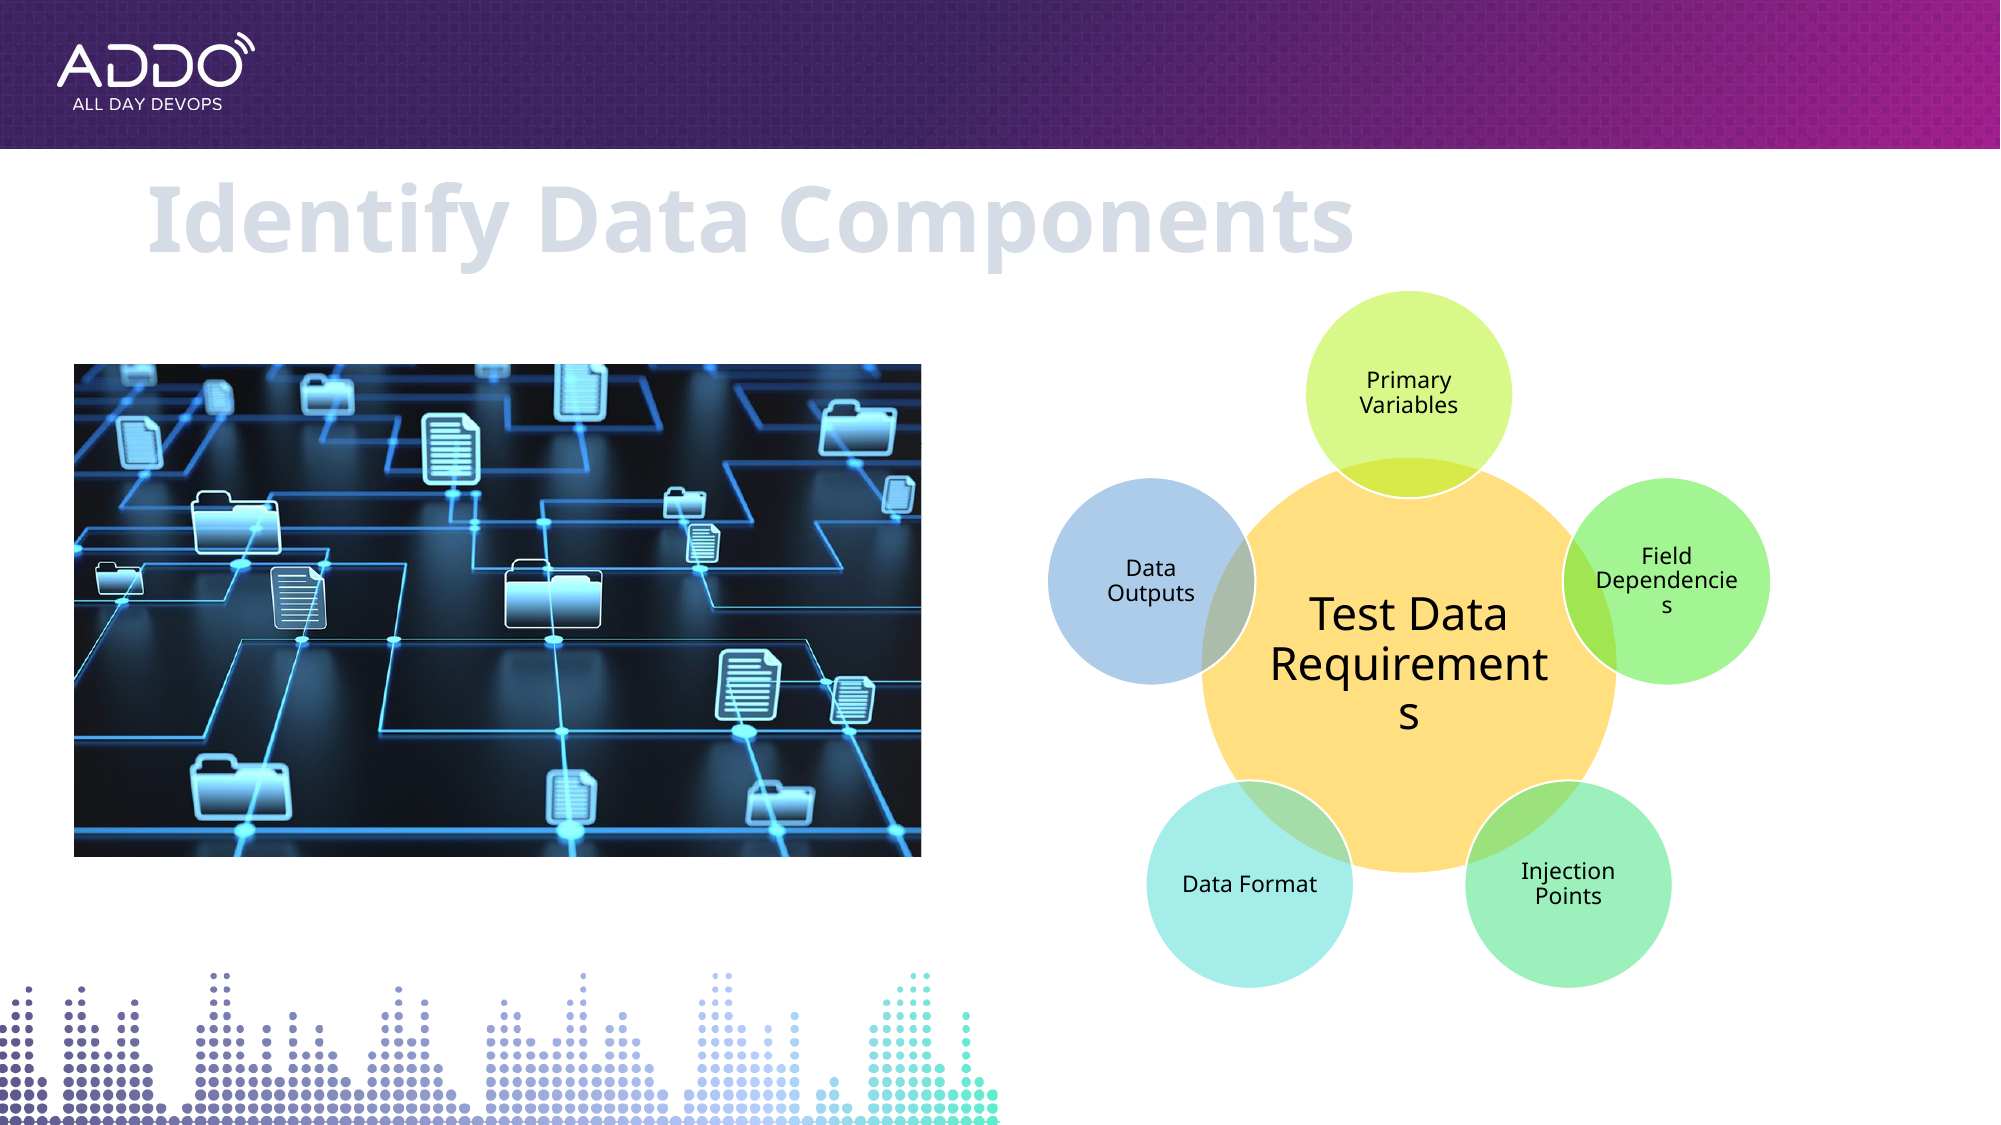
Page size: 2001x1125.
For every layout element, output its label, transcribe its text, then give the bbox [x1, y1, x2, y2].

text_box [887, 276, 1931, 1002]
title Identify Data Components [132, 166, 1665, 350]
picture [0, 973, 1000, 1125]
picture [74, 364, 922, 857]
picture [57, 32, 255, 110]
